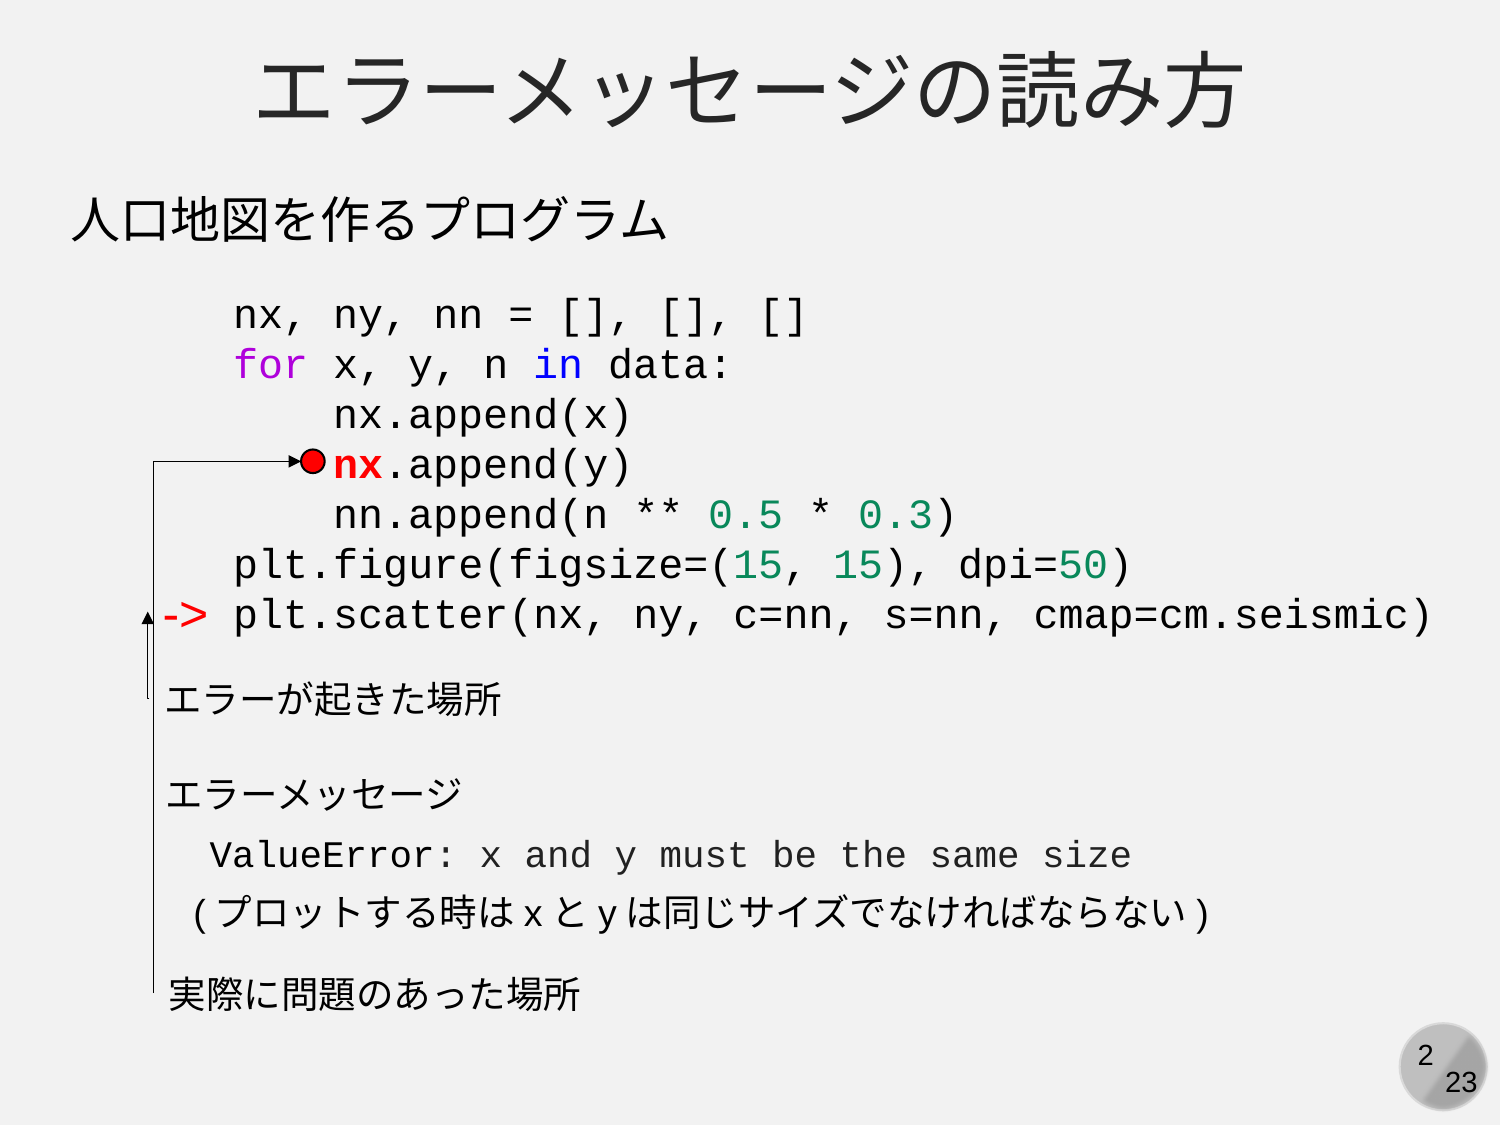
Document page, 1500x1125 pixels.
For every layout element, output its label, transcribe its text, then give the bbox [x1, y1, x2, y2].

text_box nx, ny, nn = [], [], [] for x, y, n in data: nx.append(x) nx.append(y) nn.append(n ** 0.5 * 0.3) plt.figure(figsize=(15, 15), dpi=50) plt.scatter(nx, ny, c=nn, s=nn, cmap=cm.seismic) [218, 278, 1483, 644]
text_box (プロットする時はxとyは同じサイズでなければならない) [302, 881, 1224, 942]
text_box エラーメッセージ [302, 763, 478, 823]
text_box ValueError: x and y must be the same size [302, 822, 1187, 881]
text_box 人口地図を作るプログラム [55, 181, 684, 257]
list エラーメッセージの読み方 [0, 31, 1500, 155]
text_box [151, 461, 302, 994]
text_box [300, 448, 326, 475]
text_box -> [147, 574, 151, 616]
text_box 実際に問題のあった場所 [153, 963, 597, 1023]
text_box エラーが起きた場所 [302, 668, 517, 729]
